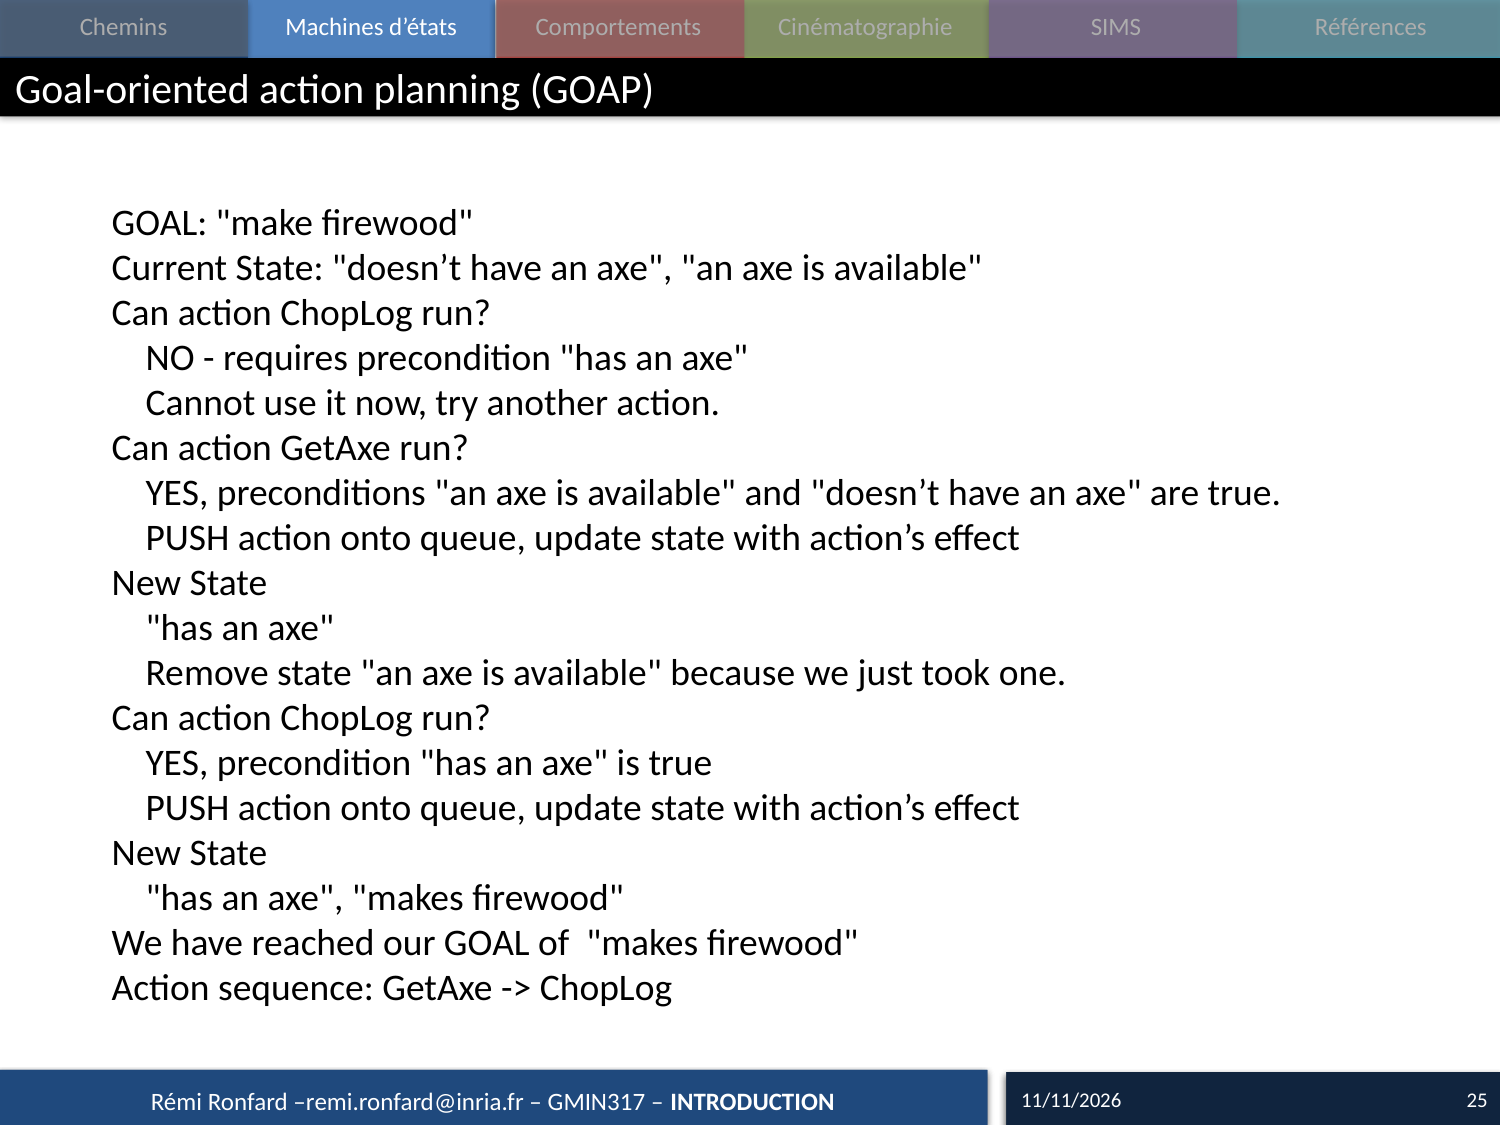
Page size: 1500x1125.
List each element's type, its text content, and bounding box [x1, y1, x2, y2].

title Goal-oriented action planning (GOAP) [0, 58, 1500, 117]
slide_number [1006, 1070, 1153, 1125]
slide_number 25 [1153, 1071, 1500, 1125]
text_box GOAL: "make firewood" Current State: "doesn’t have an axe", "an axe is available" Can action ChopLog run? NO - requires precondition "has an axe" Cannot use it now, try another action. Can action GetAxe run? YES, preconditions "an axe is available" and "doesn’t have an axe" are true. PUSH action onto queue, update state with action’s effect New State "has an axe" Remove state "an axe is available" because we just took one. Can action ChopLog run? YES, precondition "has an axe" is true PUSH action onto queue, update state with action’s effect New State "has an axe", "makes firewood" We have reached our GOAL of "makes firewood" Action sequence: GetAxe -> ChopLog [96, 190, 1418, 1016]
footer Rémi Ronfard –remi.ronfard@inria.fr – GMIN317 – INTRODUCTION [0, 1072, 988, 1125]
